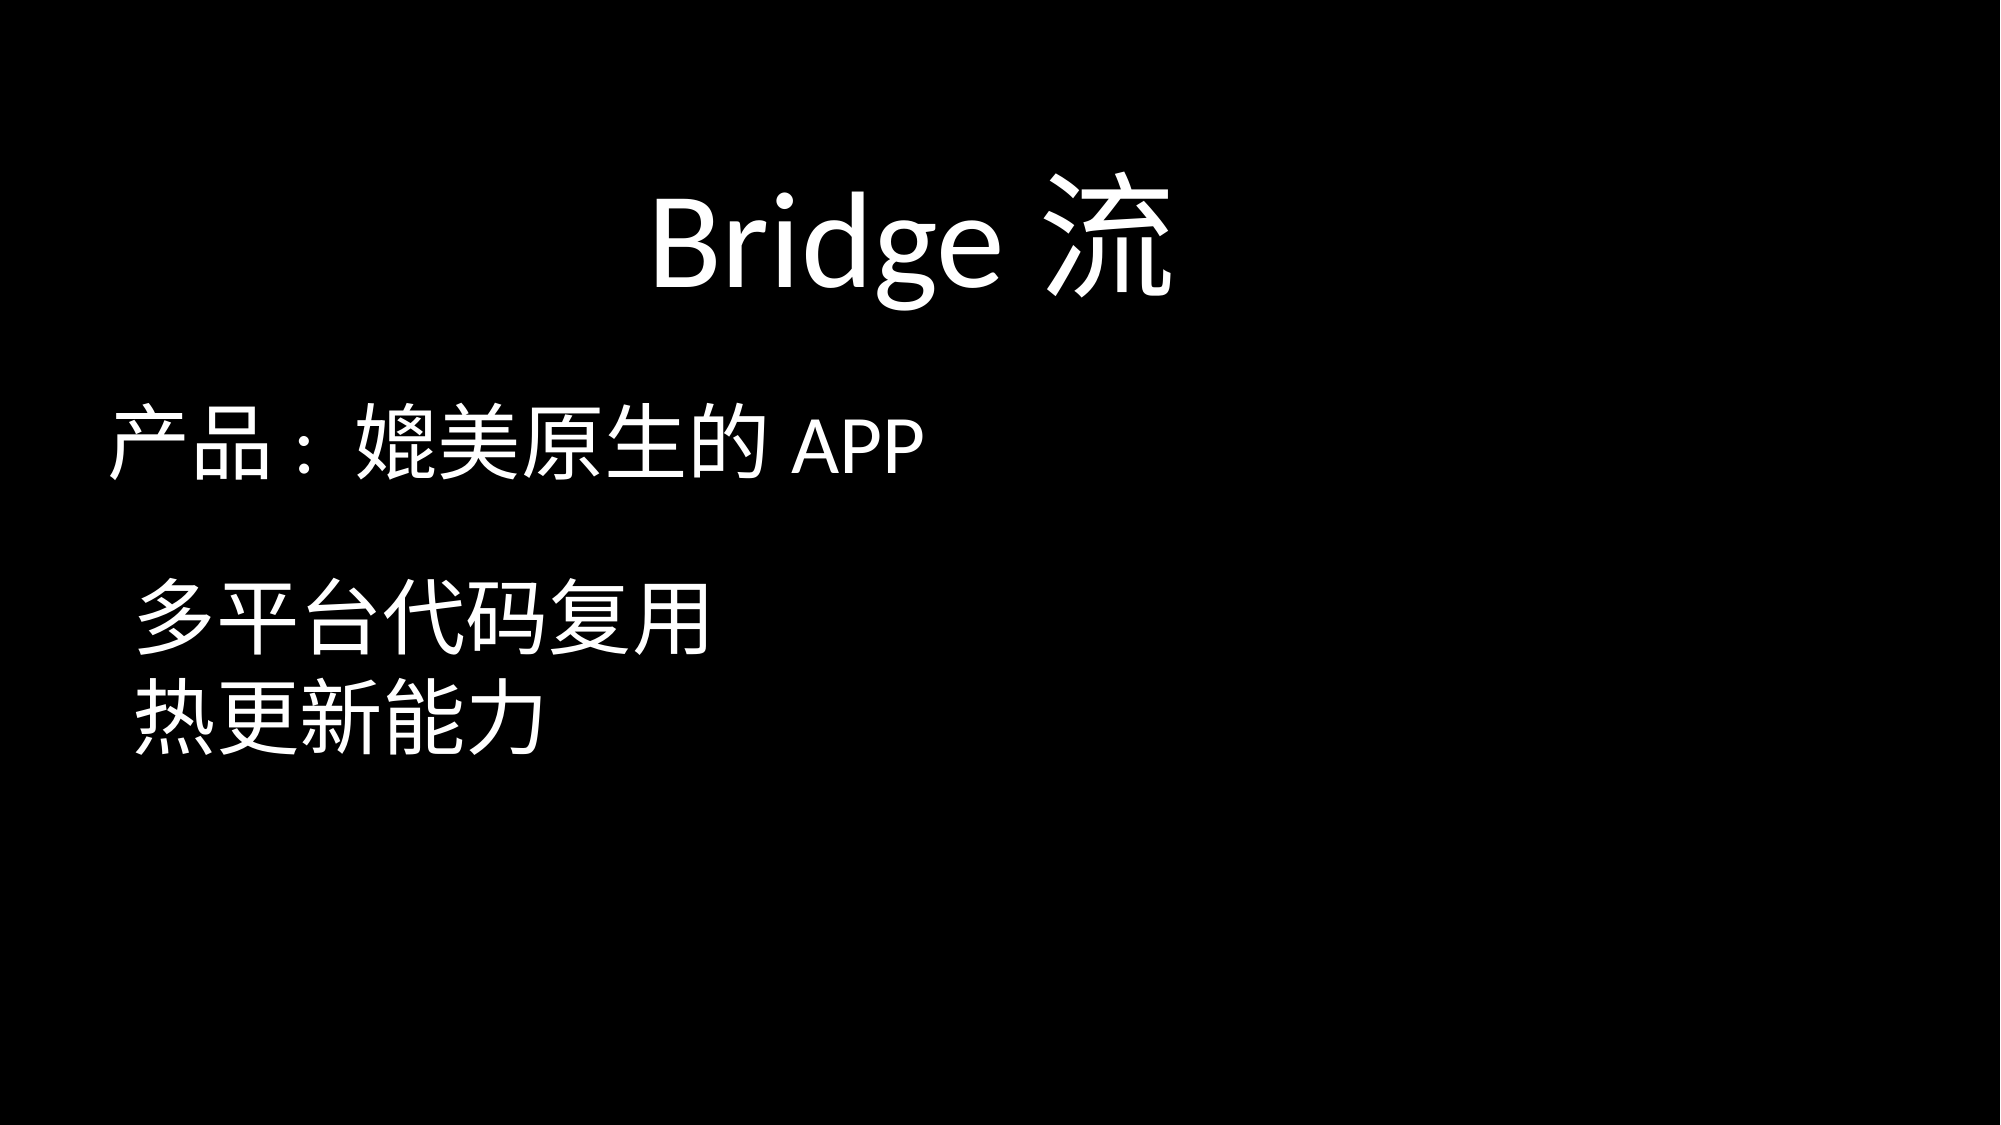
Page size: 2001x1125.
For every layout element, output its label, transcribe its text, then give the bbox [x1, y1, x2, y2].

text_box 产品: 媲美原生的APP [92, 382, 959, 498]
text_box 多平台代码复用 热更新能力 [117, 557, 1769, 873]
text_box Bridge流 [632, 142, 1191, 323]
